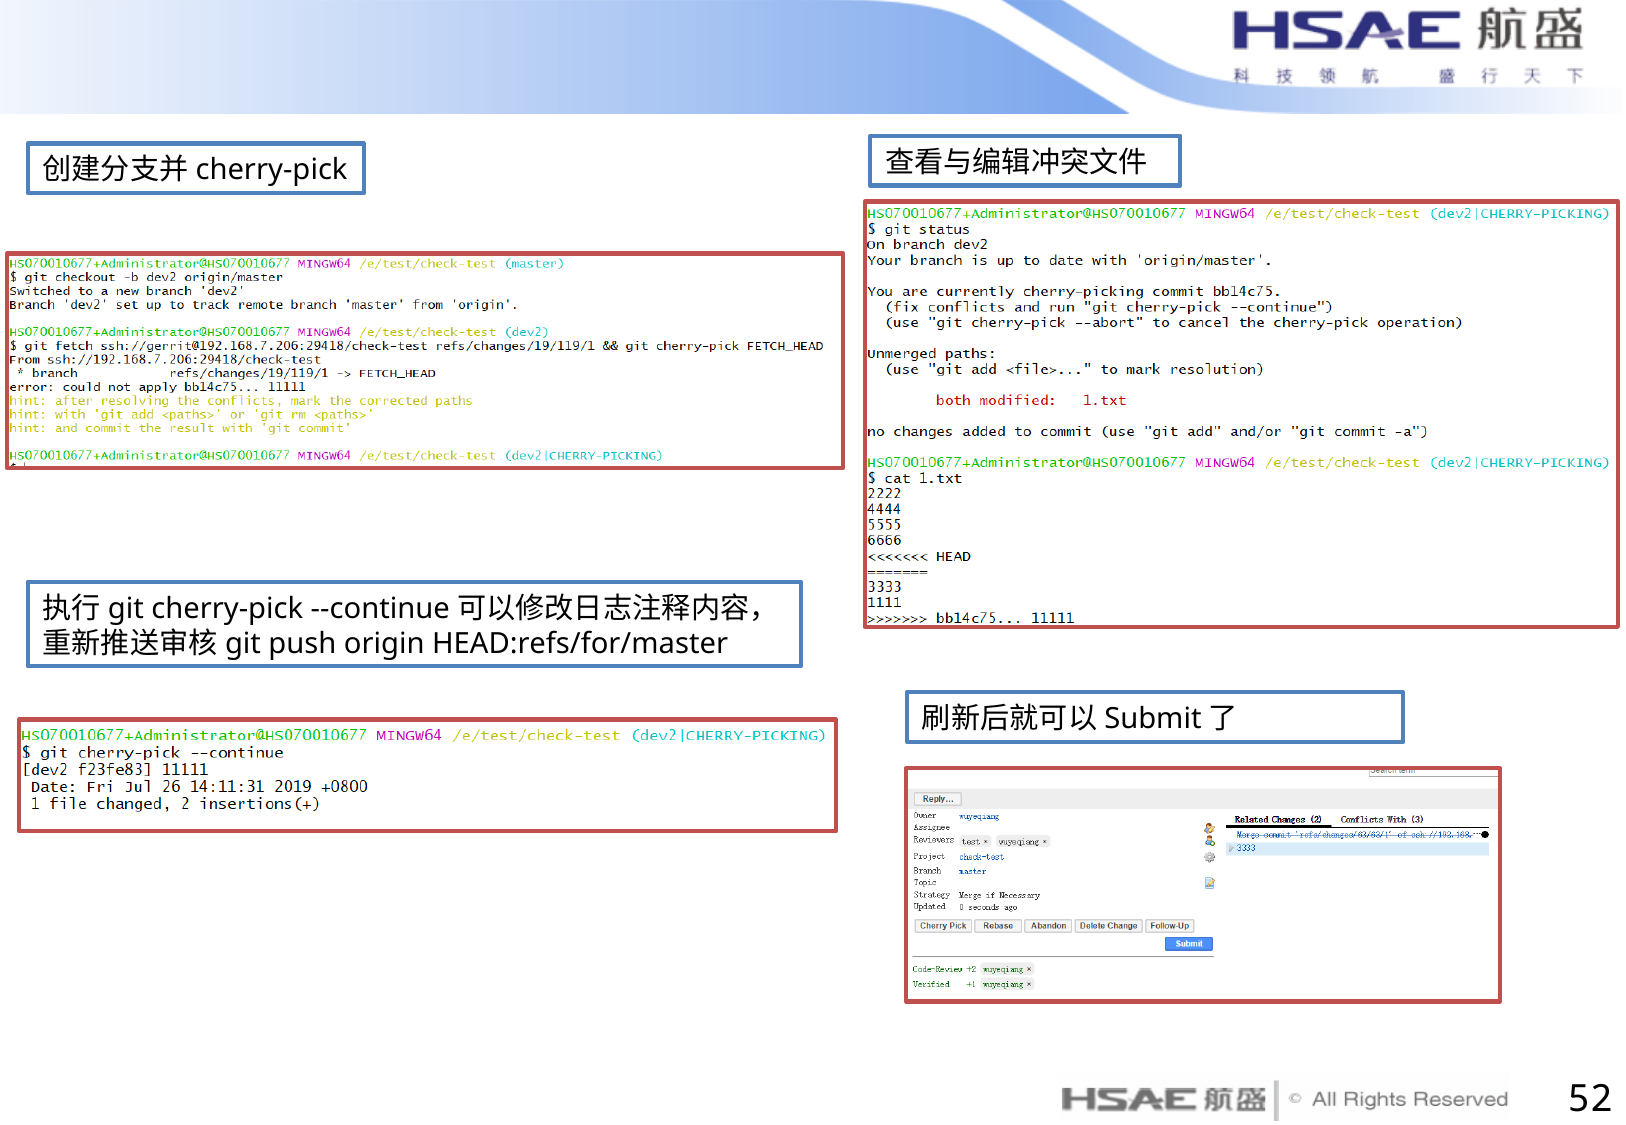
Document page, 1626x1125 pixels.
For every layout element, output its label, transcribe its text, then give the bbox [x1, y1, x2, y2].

picture [1058, 1073, 1510, 1121]
text_box 创建分支并cherry-pick [26, 141, 366, 195]
picture [20, 721, 835, 830]
text_box 刷新后就可以Submit了 [905, 690, 1405, 744]
text_box 执行git cherry-pick --continue可以修改日志注释内容， 重新推送审核git push origin HEAD:refs/for/master [26, 580, 803, 668]
picture [866, 203, 1616, 625]
picture [908, 769, 1498, 1000]
picture [0, 0, 1625, 114]
picture [8, 255, 842, 467]
text_box 查看与编辑冲突文件 [868, 134, 1182, 188]
